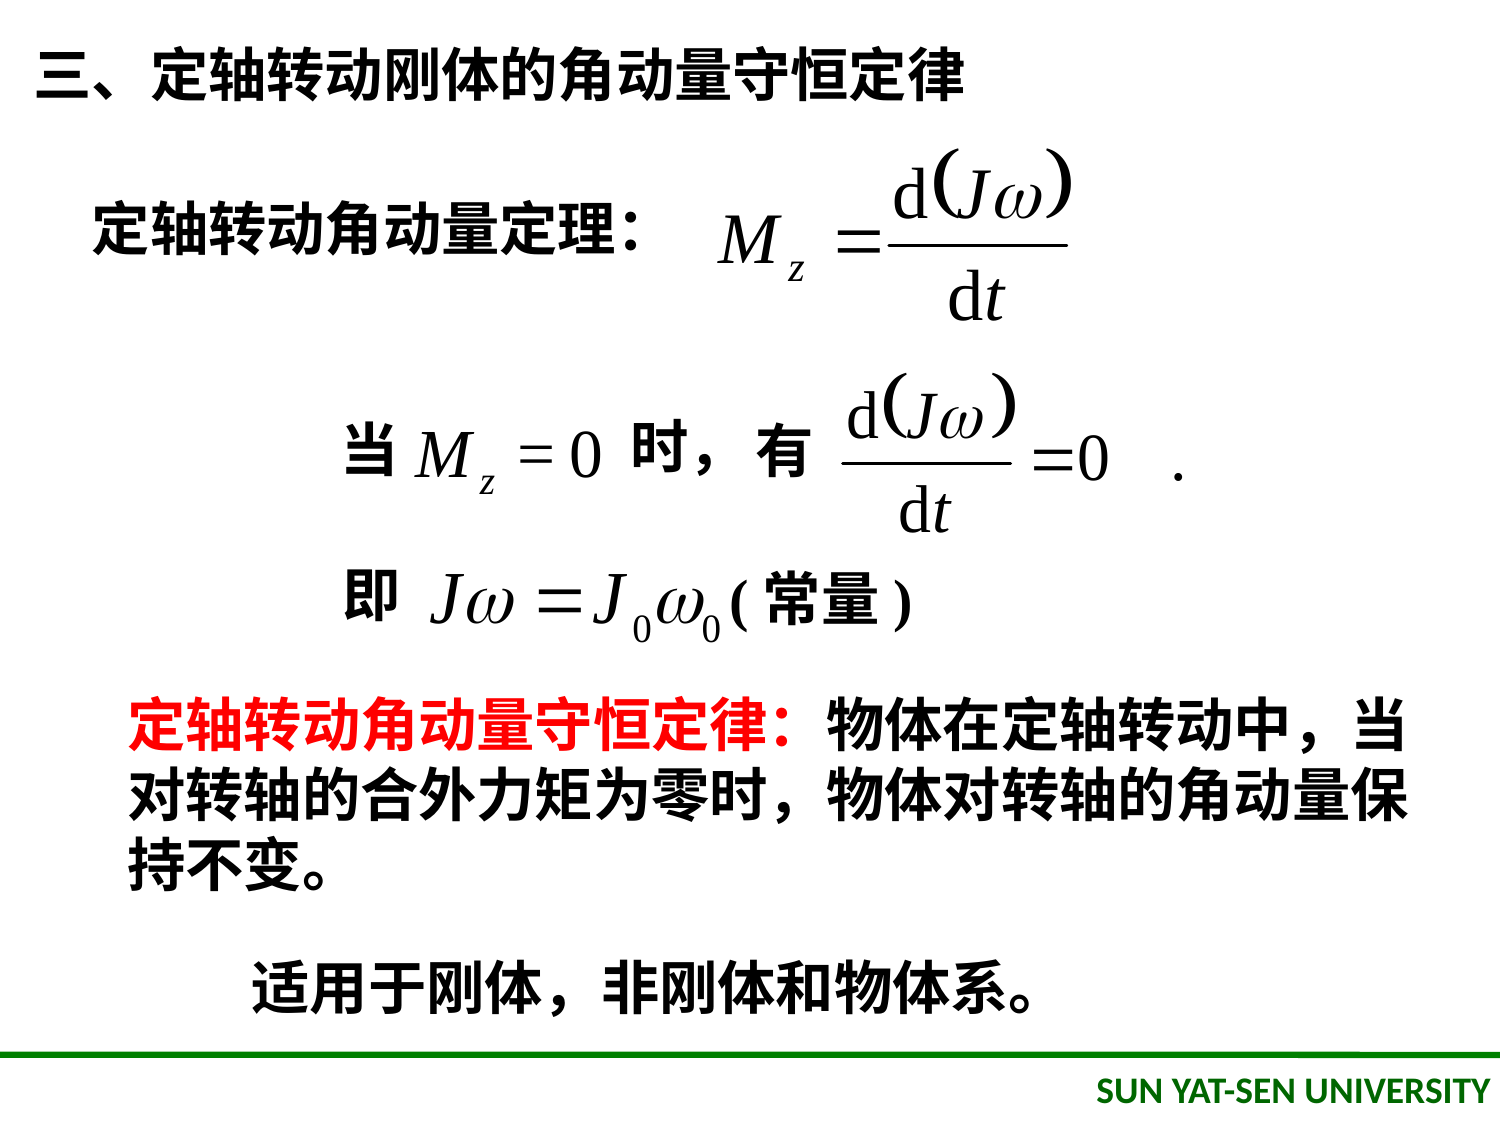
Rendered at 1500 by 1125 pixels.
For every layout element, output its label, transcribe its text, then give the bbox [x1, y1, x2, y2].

text_box 定轴转动角动量定理： [76, 184, 700, 270]
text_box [324, 373, 1194, 544]
text_box 适用于刚体，非刚体和物体系。 [236, 943, 1083, 1029]
text_box 三、定轴转动刚体的角动量守恒定律 [18, 31, 1105, 116]
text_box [326, 550, 916, 655]
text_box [705, 148, 1081, 337]
text_box 定轴转动角动量守恒定律：物体在定轴转动中，当对转轴的合外力矩为零时，物体对转轴的角动量保持不变。 [112, 680, 1448, 906]
